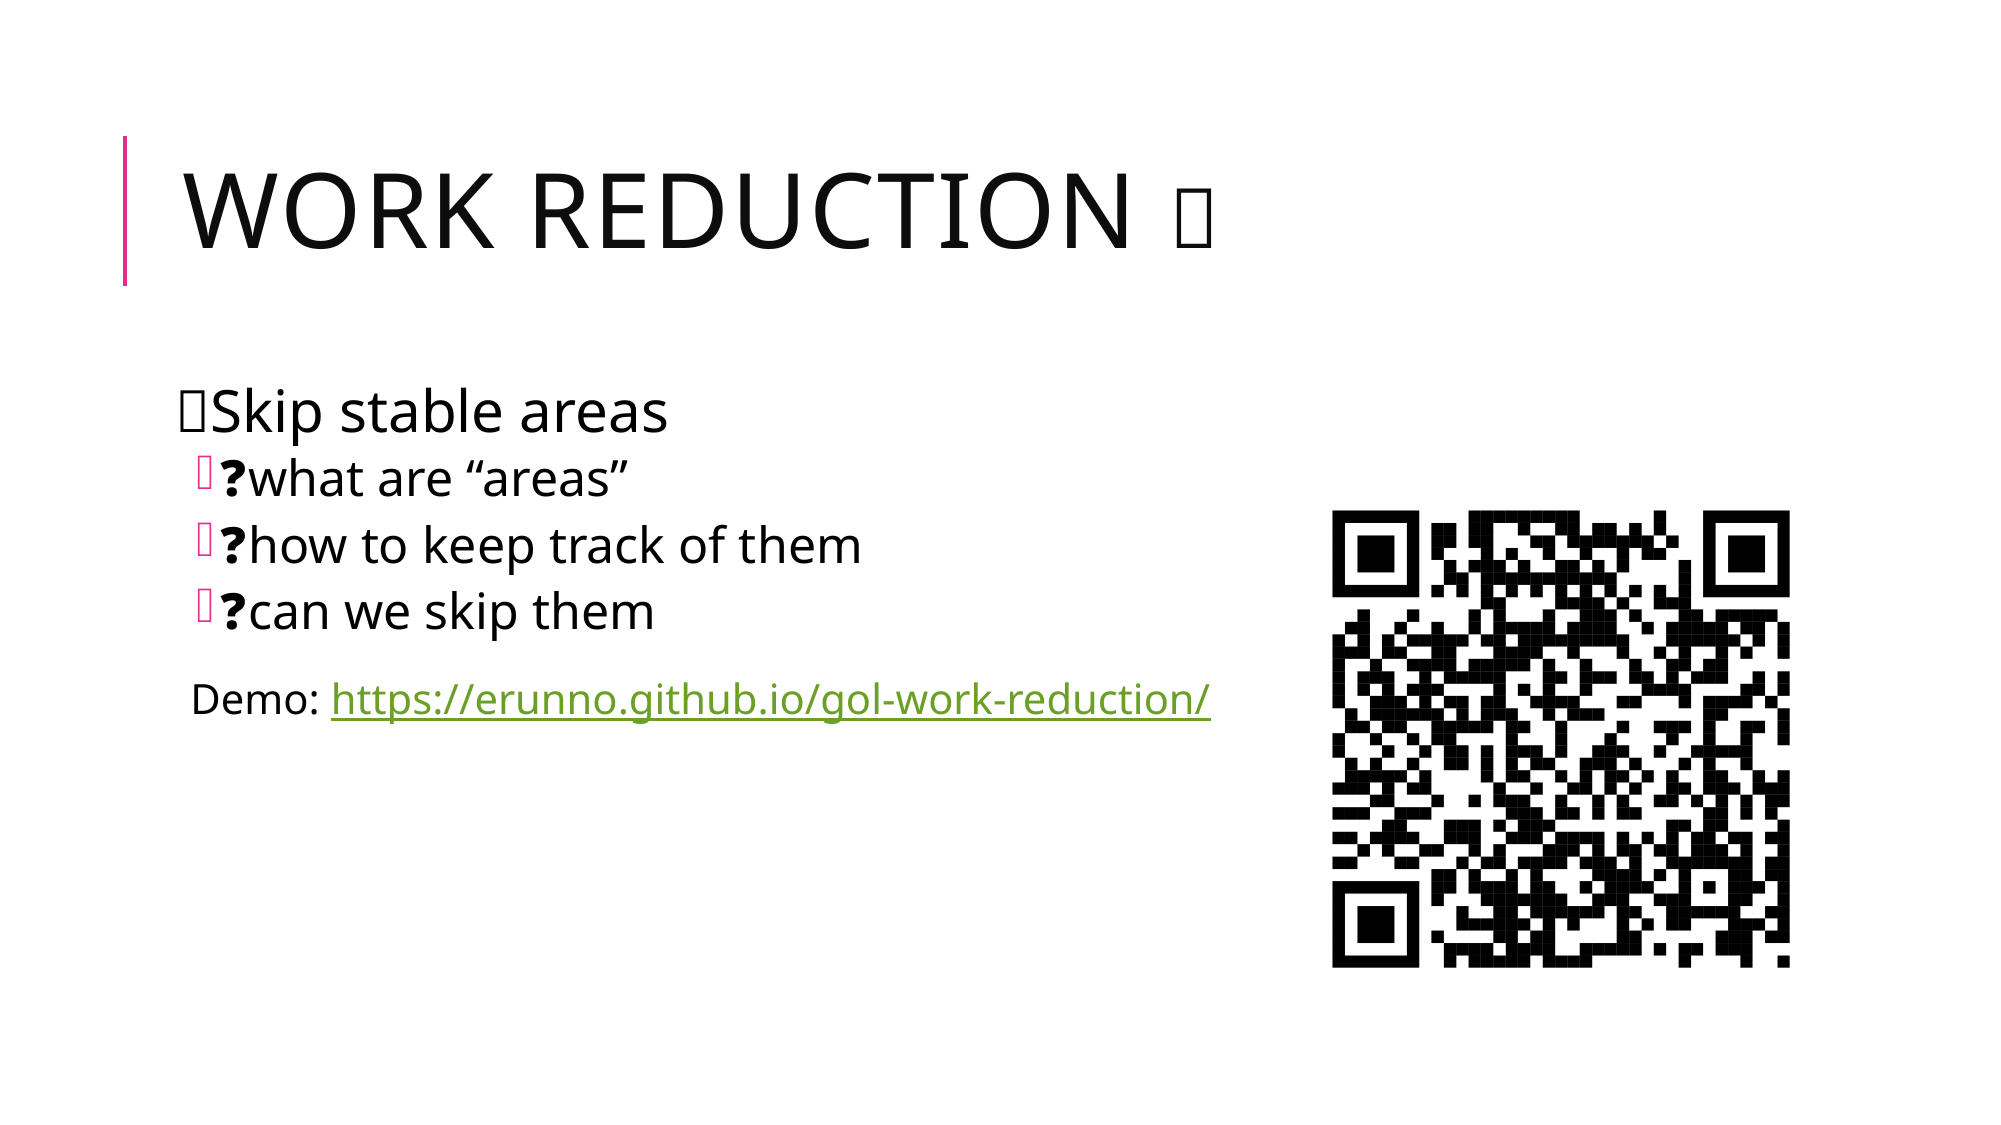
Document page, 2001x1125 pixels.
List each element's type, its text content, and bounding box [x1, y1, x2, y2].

list 💡Skip stable areas ❓what are “areas” ❓how to keep track of them ❓can we skip them Demo: https://erunno.github.io/gol-work-reduction/ [168, 375, 1763, 1035]
title Work reduction 💤 [168, 96, 1763, 342]
picture [1332, 510, 1790, 968]
